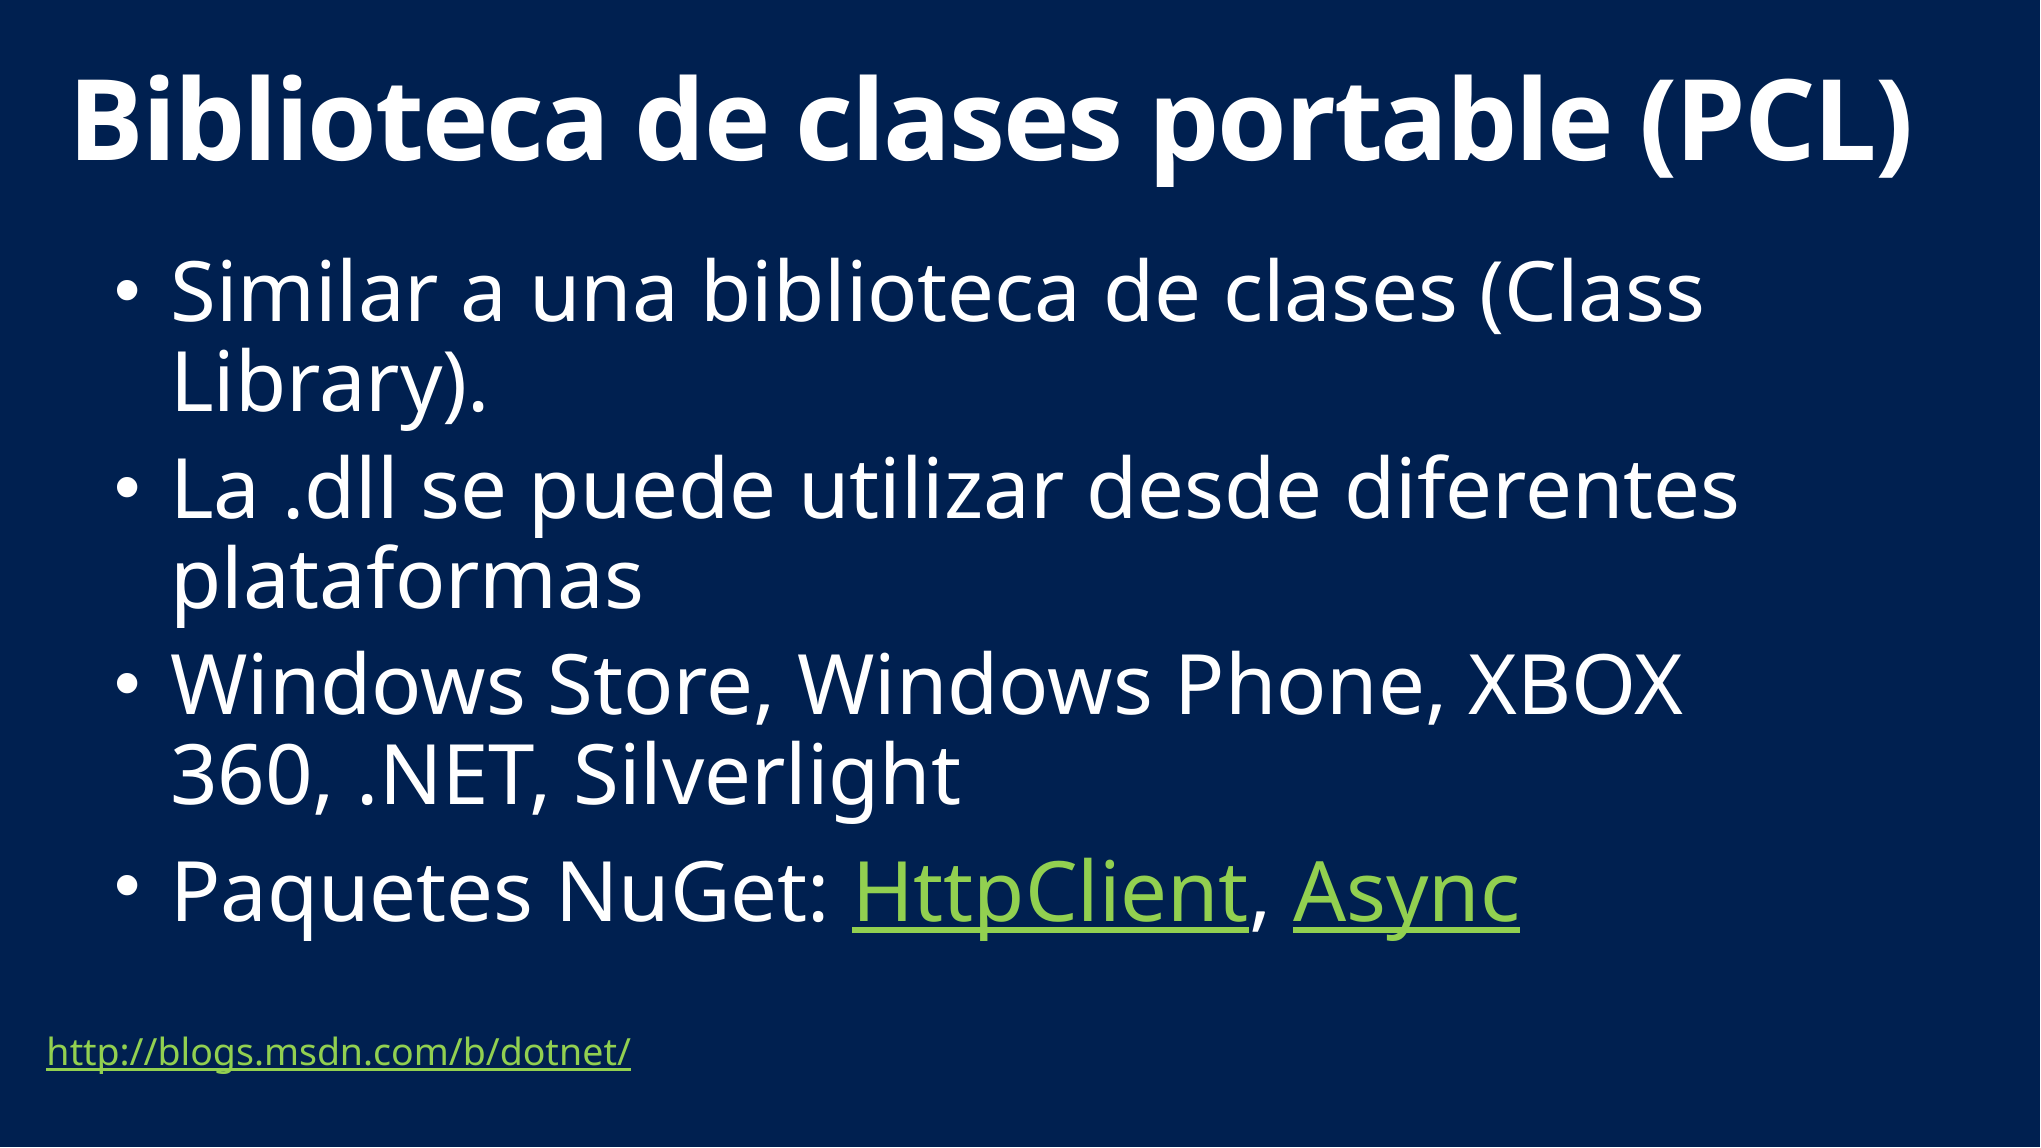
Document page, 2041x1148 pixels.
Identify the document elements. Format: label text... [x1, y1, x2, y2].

title Biblioteca de clases portable (PCL) [45, 48, 1996, 200]
list Similar a una biblioteca de clases (Class Library). La .dll se puede utilizar desde diferentes plataformas Windows Store, Windows Phone, XBOX 360, .NET, Silverlight Paquetes NuGet: HttpClient, Async [90, 234, 2041, 780]
text_box http://blogs.msdn.com/b/dotnet/ [31, 1020, 647, 1087]
